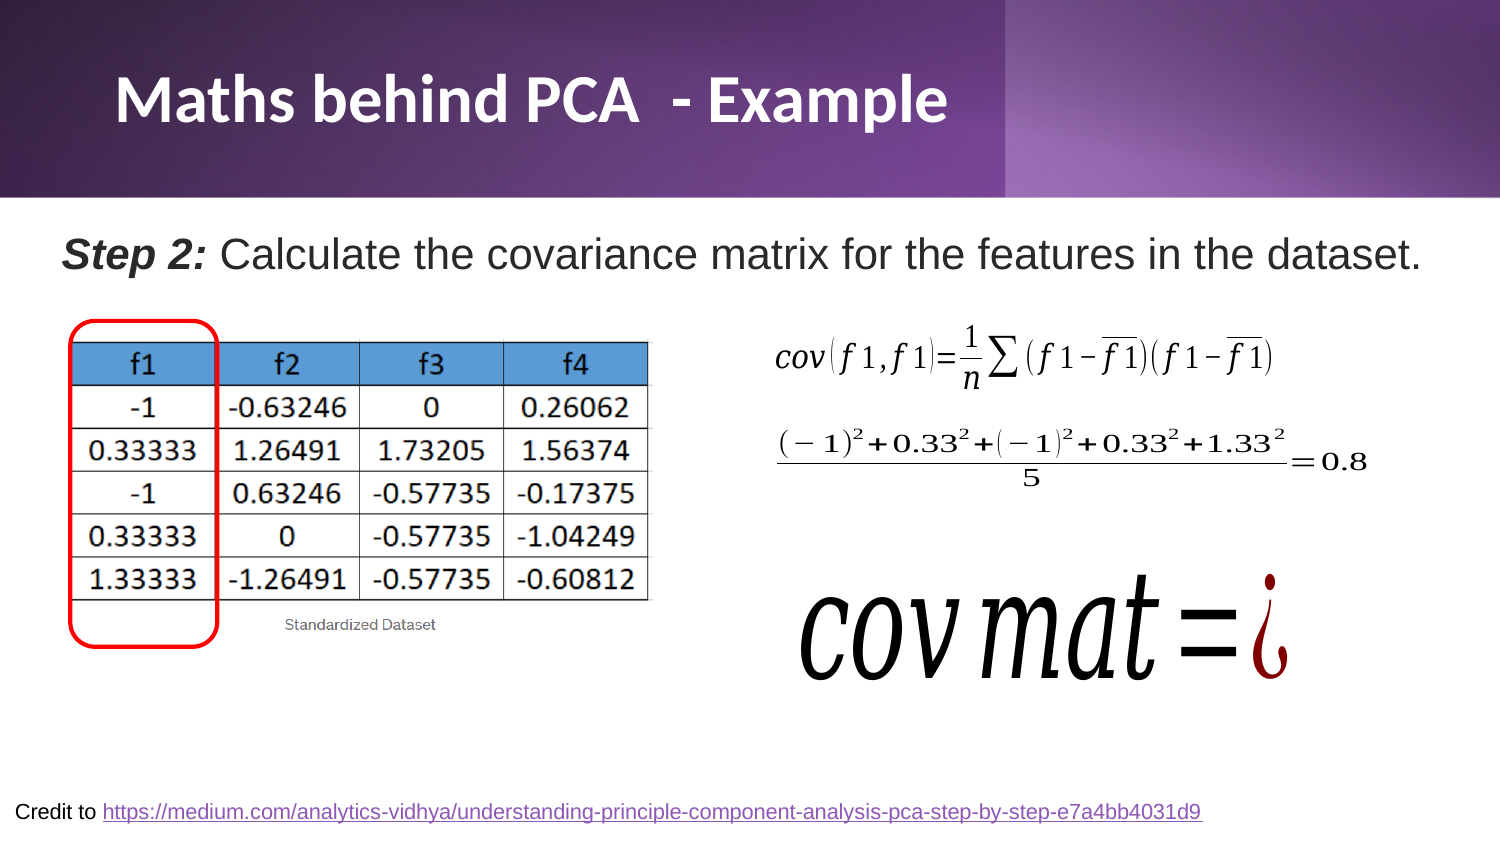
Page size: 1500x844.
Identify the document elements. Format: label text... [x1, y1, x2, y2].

title Maths behind PCA - Example [103, 36, 1321, 164]
text_box Step 2: Calculate the covariance matrix for the features in the dataset. [46, 191, 1441, 286]
text_box Credit to https://medium.com/analytics-vidhya/understanding-principle-component-analysis-pca-step-by-step-e7a4bb4031d9 [0, 790, 1500, 832]
text_box [78, 643, 210, 649]
picture [46, 320, 660, 635]
picture [0, 0, 1500, 199]
